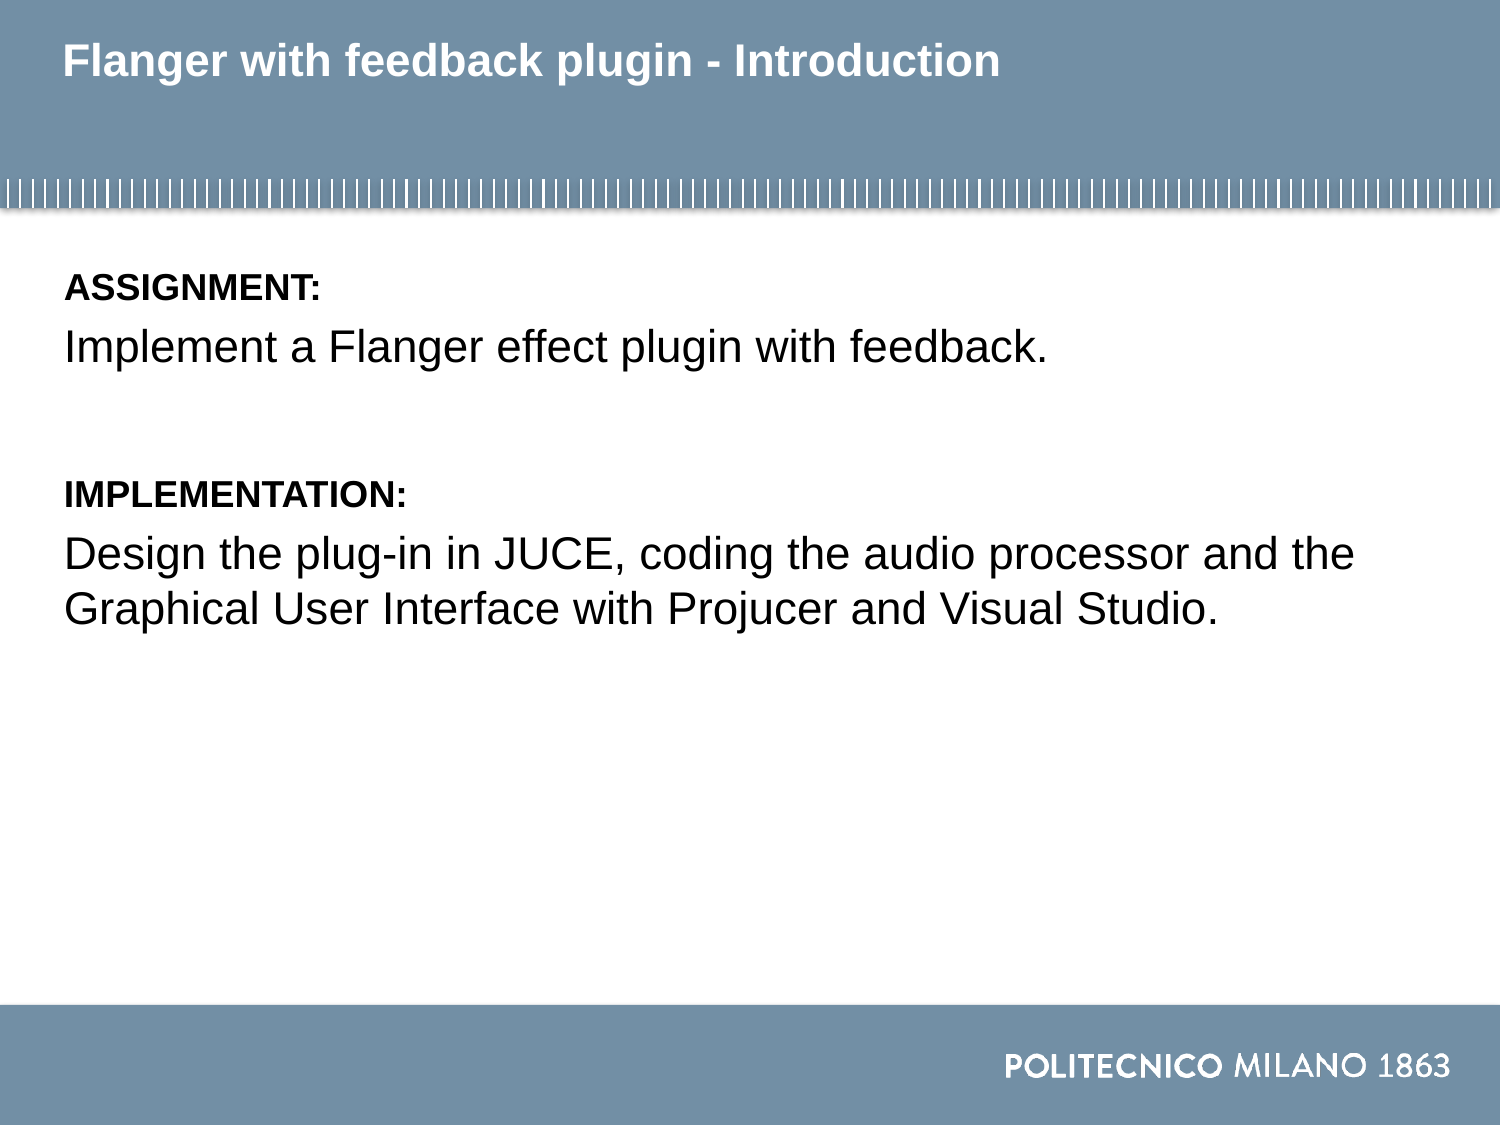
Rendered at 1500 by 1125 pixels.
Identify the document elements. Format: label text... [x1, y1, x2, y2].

list ASSIGNMENT: Implement a Flanger effect plugin with feedback. IMPLEMENTATION: Design the plug-in in JUCE, coding the audio processor and the Graphical User Interface with Projucer and Visual Studio. [48, 255, 1457, 995]
title Flanger with feedback plugin - Introduction [47, 22, 1455, 116]
picture [999, 1041, 1456, 1089]
